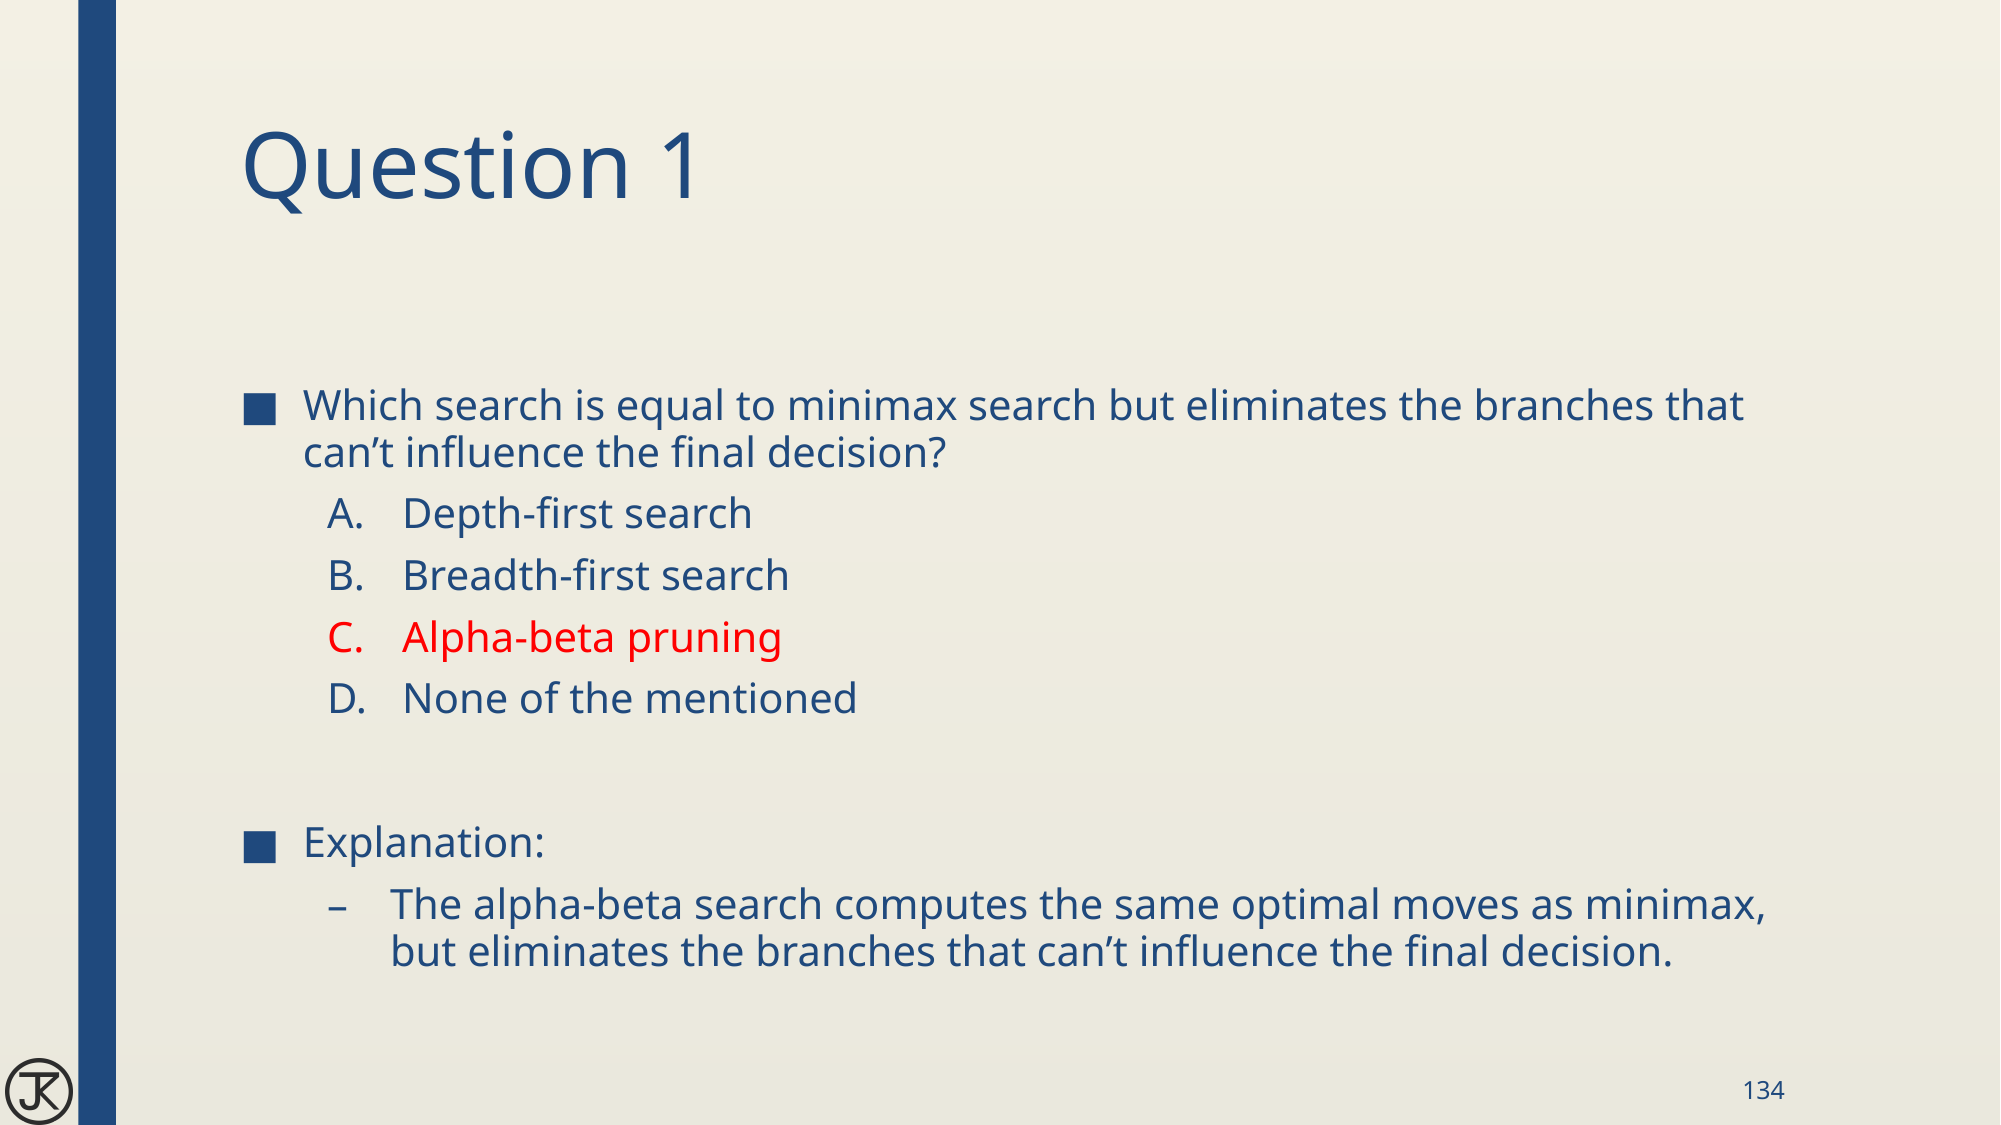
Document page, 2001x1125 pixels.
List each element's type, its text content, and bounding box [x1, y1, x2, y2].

title Question 1 [225, 112, 1800, 357]
slide_number 134 [1553, 1058, 1800, 1125]
list Which search is equal to minimax search but eliminates the branches that can’t influence the final decision? Depth-first search Breadth-first search Alpha-beta pruning None of the mentioned Explanation: The alpha-beta search computes the same optimal moves as minimax, but eliminates the branches that can’t influence the final decision. [225, 375, 1800, 1030]
picture [5, 1058, 73, 1125]
